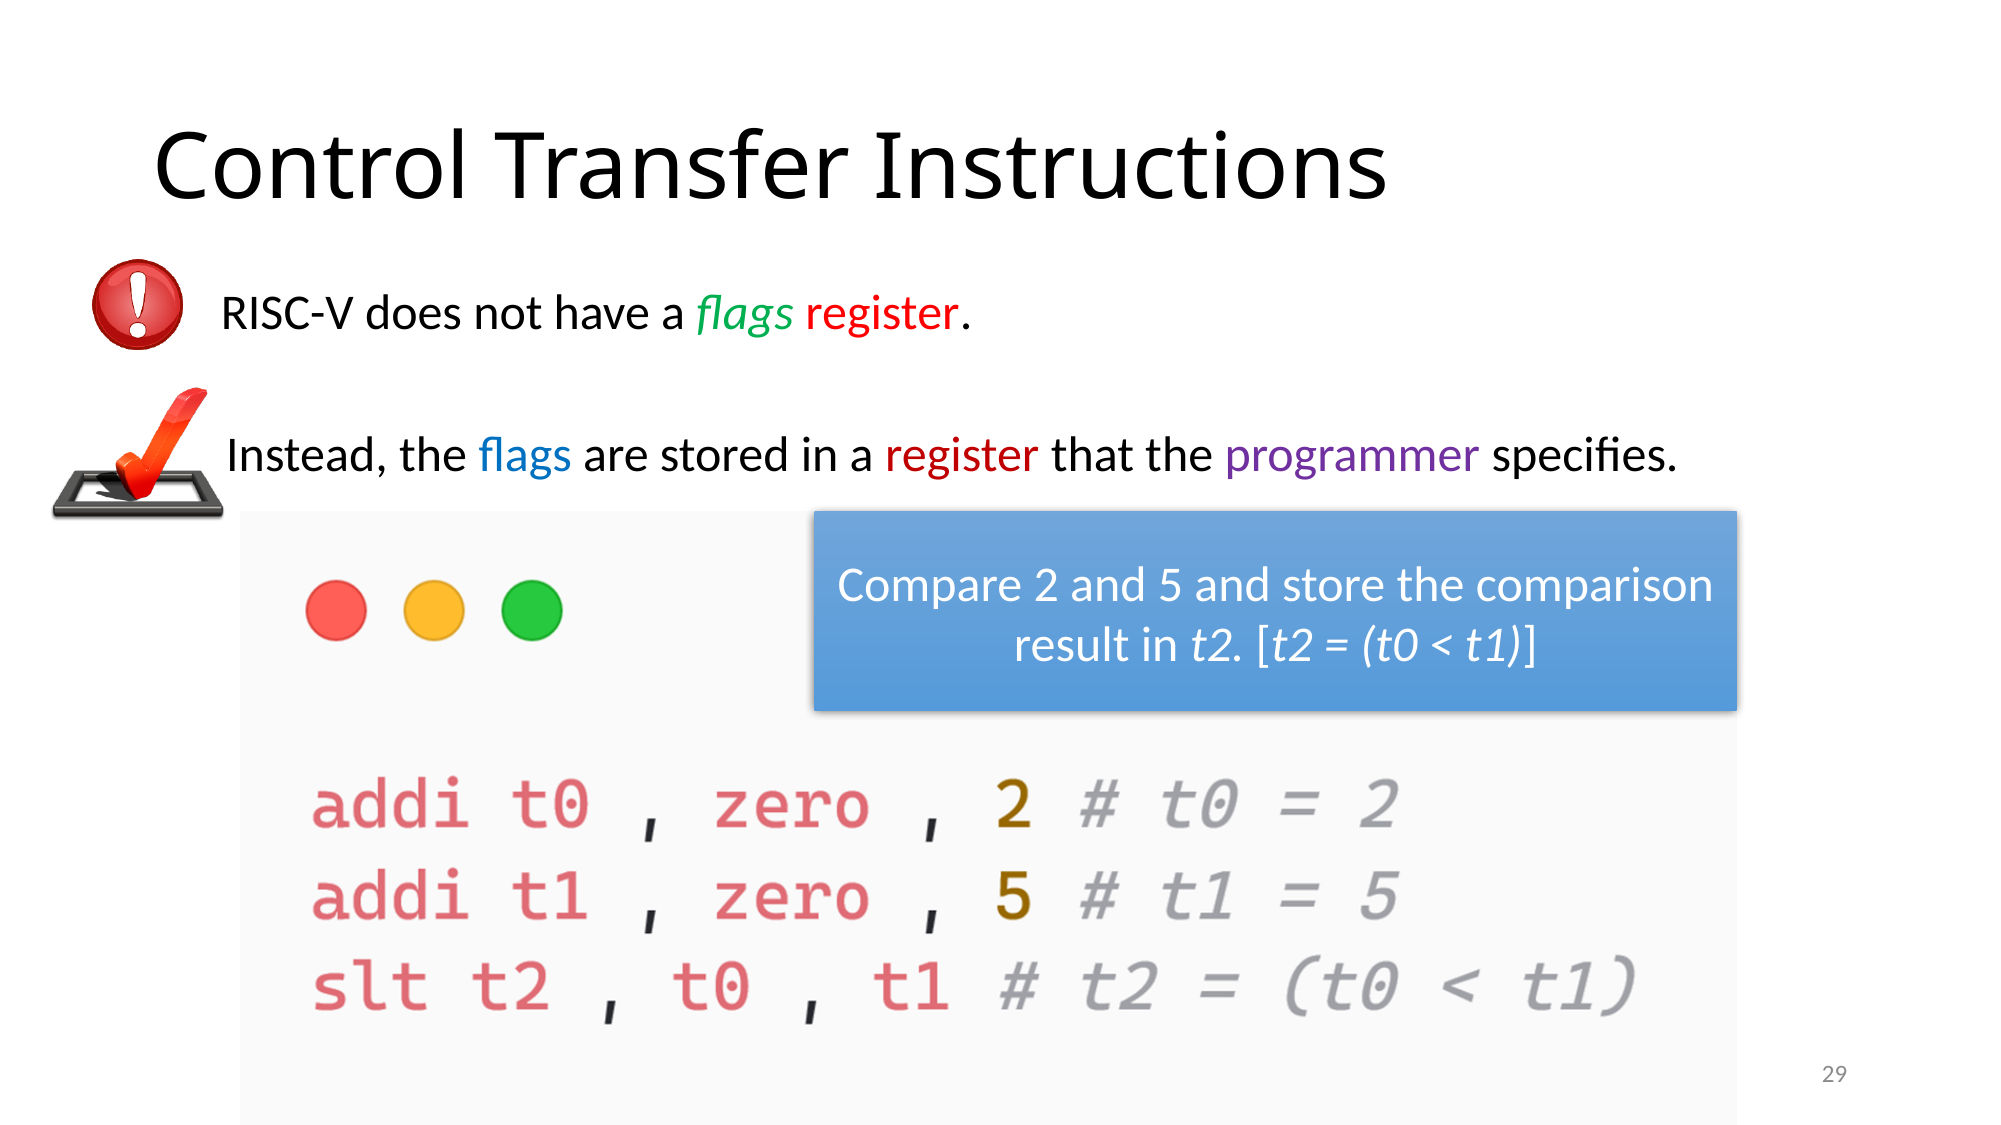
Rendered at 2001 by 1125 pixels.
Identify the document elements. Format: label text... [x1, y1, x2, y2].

text_box RISC-V does not have a flags register. [208, 272, 985, 347]
picture [32, 383, 1737, 1125]
title Control Transfer Instructions [137, 59, 1863, 278]
text_box Instead, the flags are stored in a register that the programmer specifies. [243, 413, 1694, 489]
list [92, 259, 183, 350]
slide_number 29 [1737, 1042, 1863, 1103]
